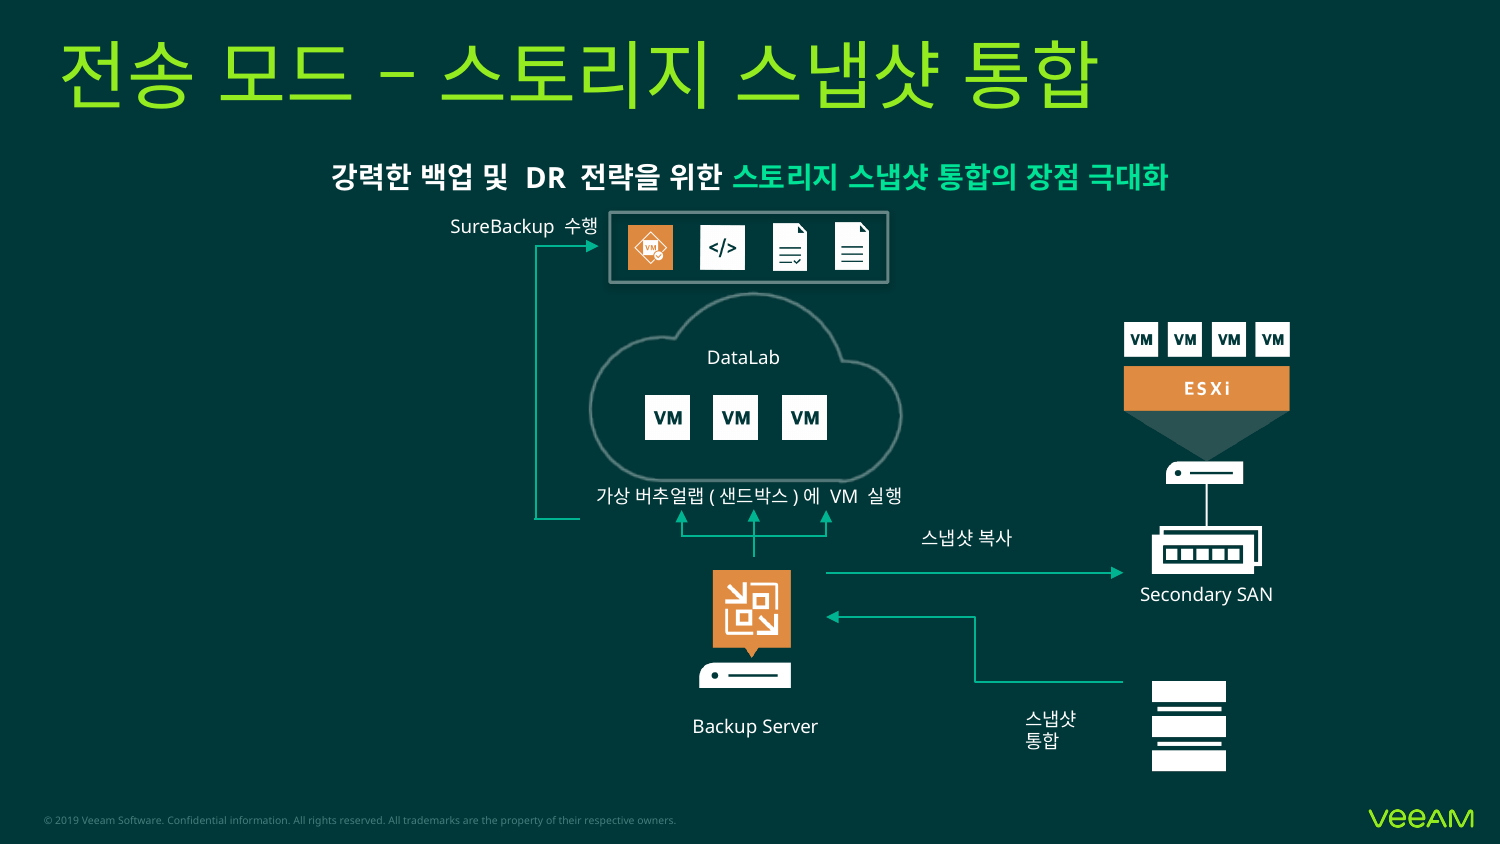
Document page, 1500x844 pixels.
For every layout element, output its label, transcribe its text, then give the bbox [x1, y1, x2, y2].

text_box 가상 버추얼랩(샌드박스)에 VM 실행 [581, 477, 918, 515]
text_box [681, 509, 827, 558]
text_box 스냅샷 통합 [1010, 700, 1092, 761]
picture [1123, 322, 1291, 484]
picture [1368, 809, 1474, 828]
picture [628, 225, 673, 270]
text_box SureBackup 수행 [435, 213, 614, 245]
picture [585, 287, 908, 489]
picture [773, 223, 808, 271]
picture [835, 222, 870, 270]
picture [1152, 680, 1226, 772]
picture [1149, 526, 1264, 574]
text_box 스냅샷 복사 [906, 519, 1085, 557]
text_box 강력한 백업 및 DR 전략을 위한 스토리지 스냅샷 통합의 장점 극대화 [75, 140, 1426, 213]
text_box [609, 213, 889, 283]
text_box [825, 616, 1124, 682]
text_box Backup Server [595, 717, 916, 738]
picture [699, 570, 791, 689]
picture [700, 225, 745, 270]
title 전송 모드 – 스토리지 스냅샷 통합 [59, 28, 1432, 119]
text_box Secondary SAN [1105, 585, 1308, 607]
